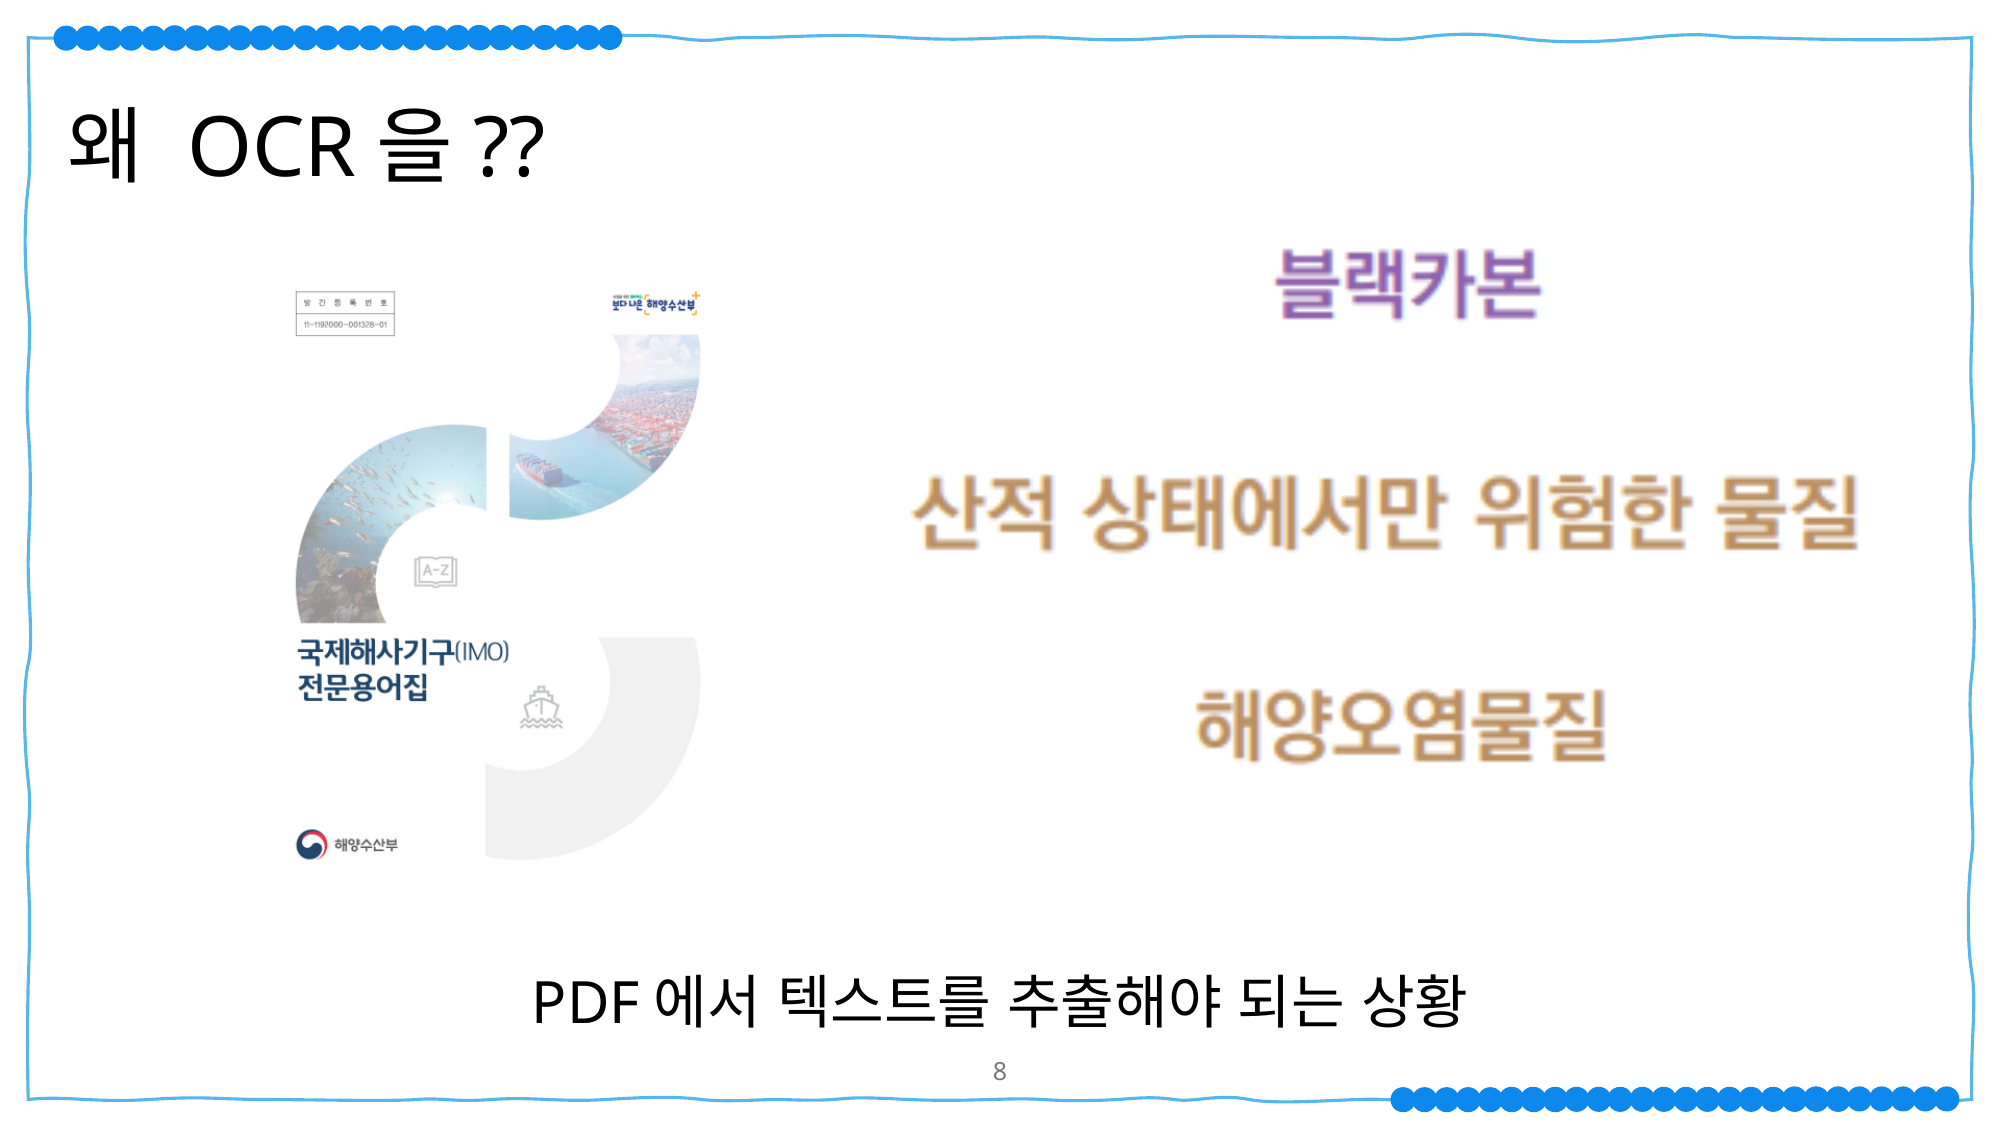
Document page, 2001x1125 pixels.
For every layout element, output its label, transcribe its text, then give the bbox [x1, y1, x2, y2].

picture [251, 233, 746, 922]
text_box PDF에서 텍스트를 추출해야 되는 상황 [517, 958, 1483, 1043]
picture [884, 401, 1891, 842]
picture [1228, 201, 1581, 357]
slide_number 7 [1094, 1099, 1225, 1103]
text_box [53, 24, 623, 52]
text_box [22, 32, 1976, 1104]
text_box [1389, 1085, 1960, 1113]
